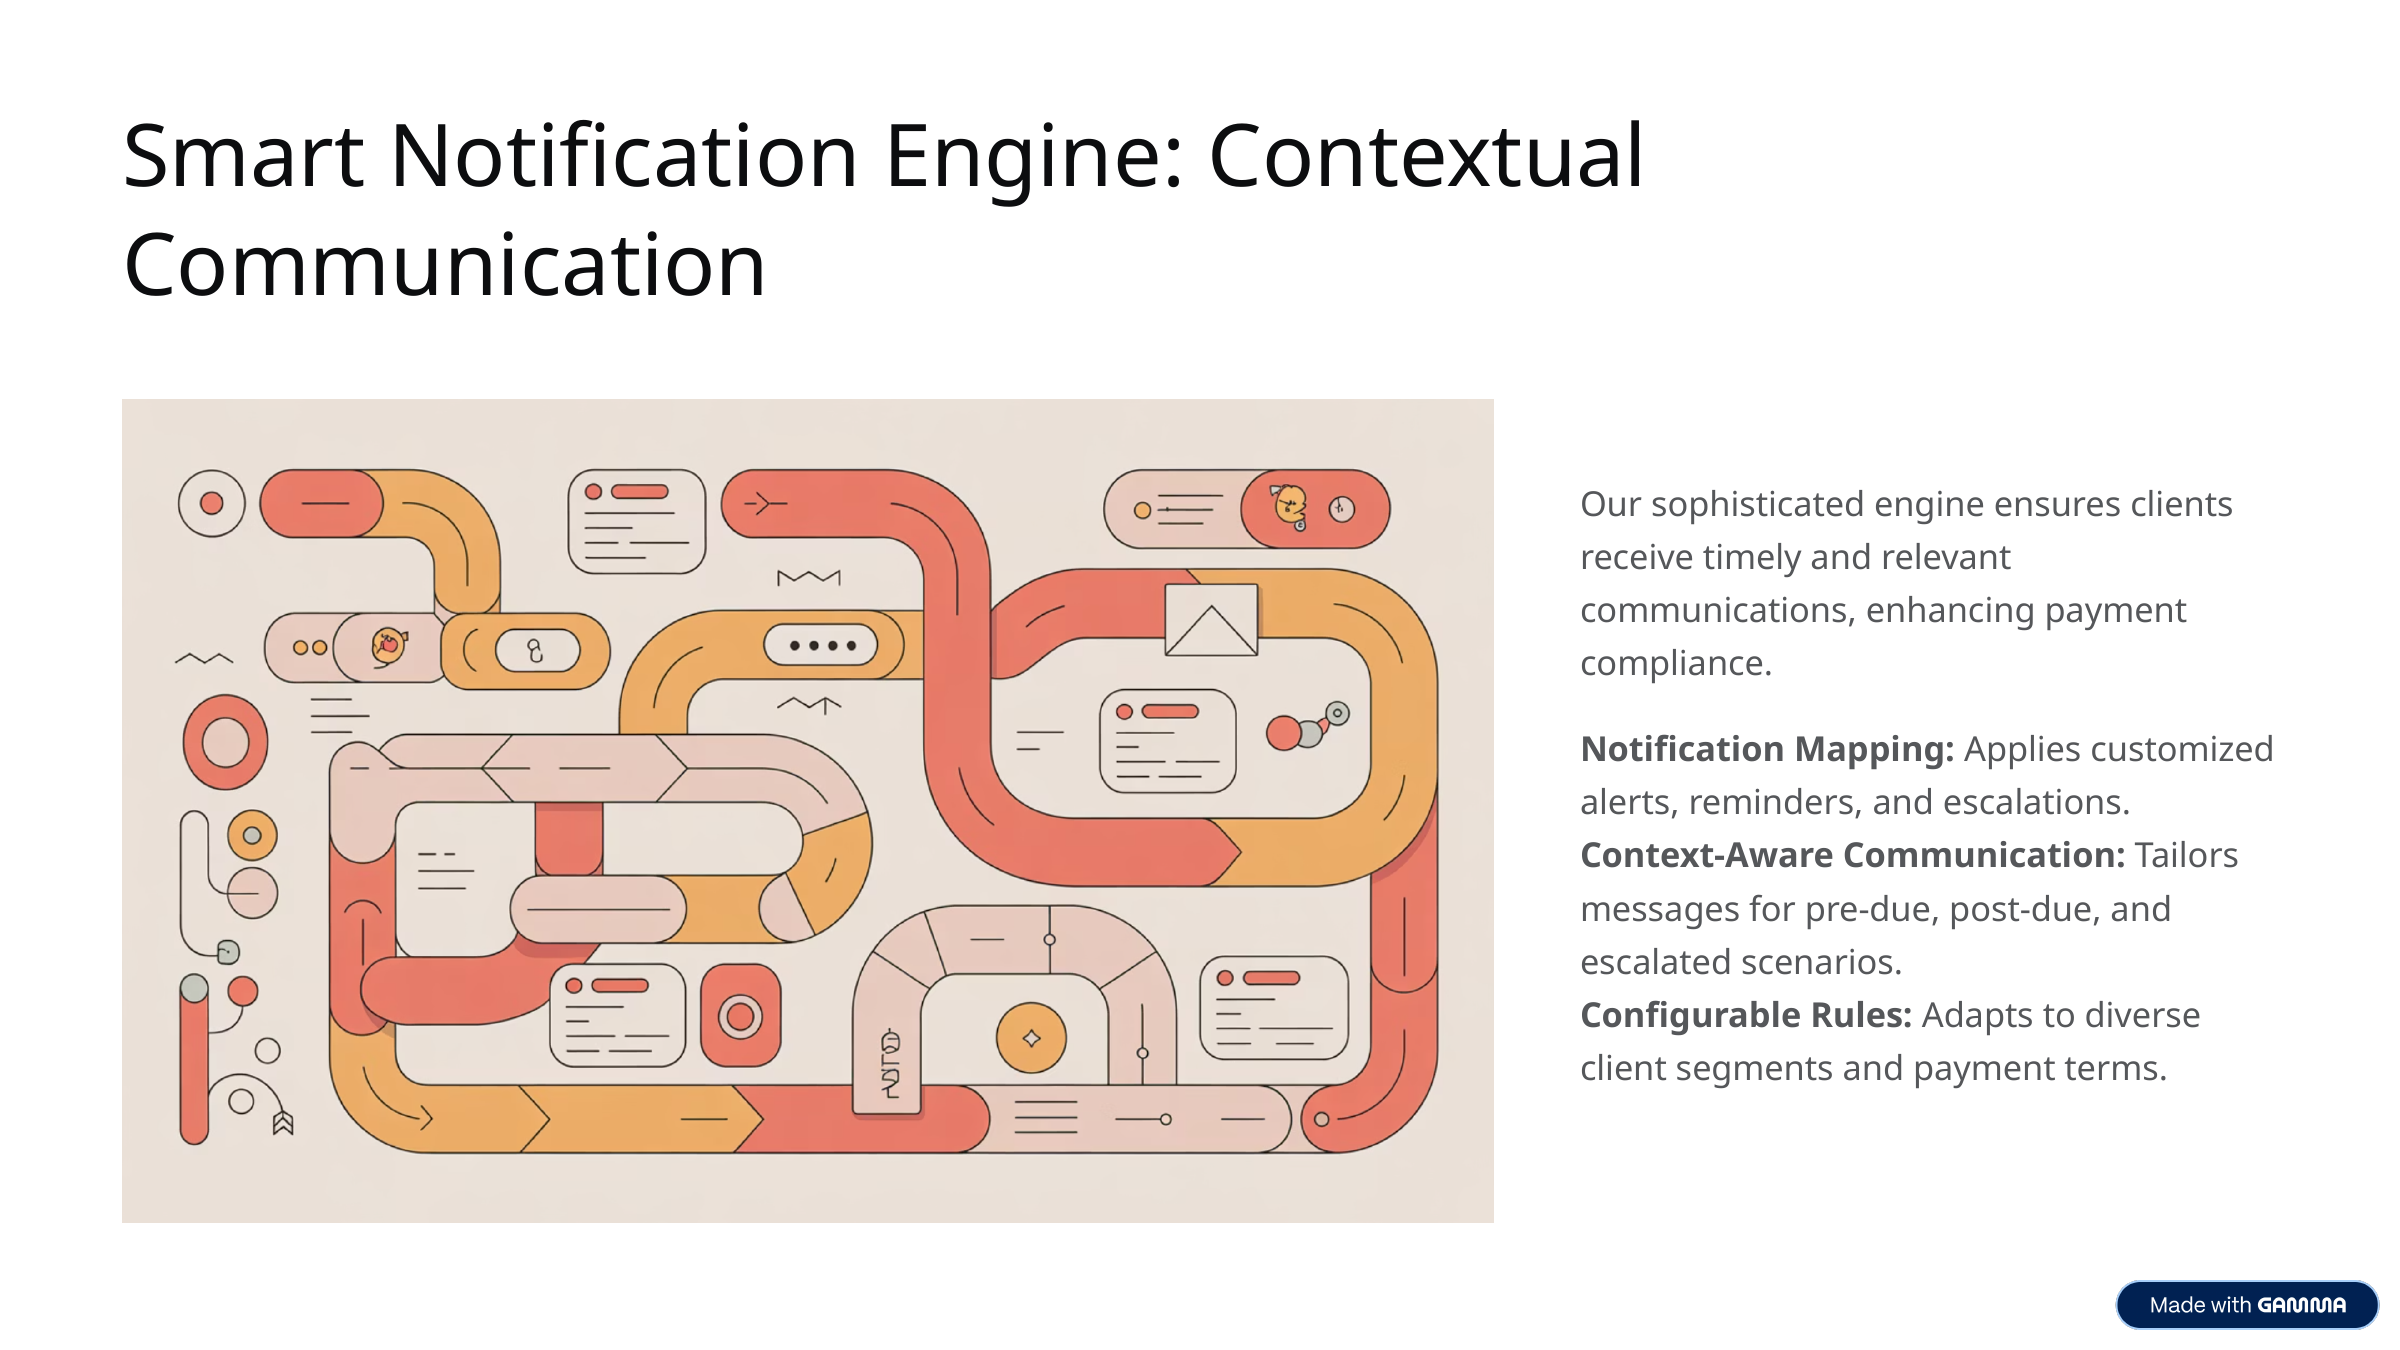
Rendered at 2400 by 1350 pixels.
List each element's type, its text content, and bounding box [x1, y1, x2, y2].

text_box Smart Notification Engine: Contextual Communication [122, 95, 2278, 314]
picture [2106, 1271, 2389, 1339]
text_box Notification Mapping: Applies customized alerts, reminders, and escalations. Context-Aware Communication: Tailors messages for pre-due, post-due, and escalated scenarios. Configurable Rules: Adapts to diverse client segments and payment terms. [1579, 715, 2280, 1148]
text_box Our sophisticated engine ensures clients receive timely and relevant communications, enhancing payment compliance. [1579, 469, 2280, 686]
picture [121, 399, 1494, 1223]
